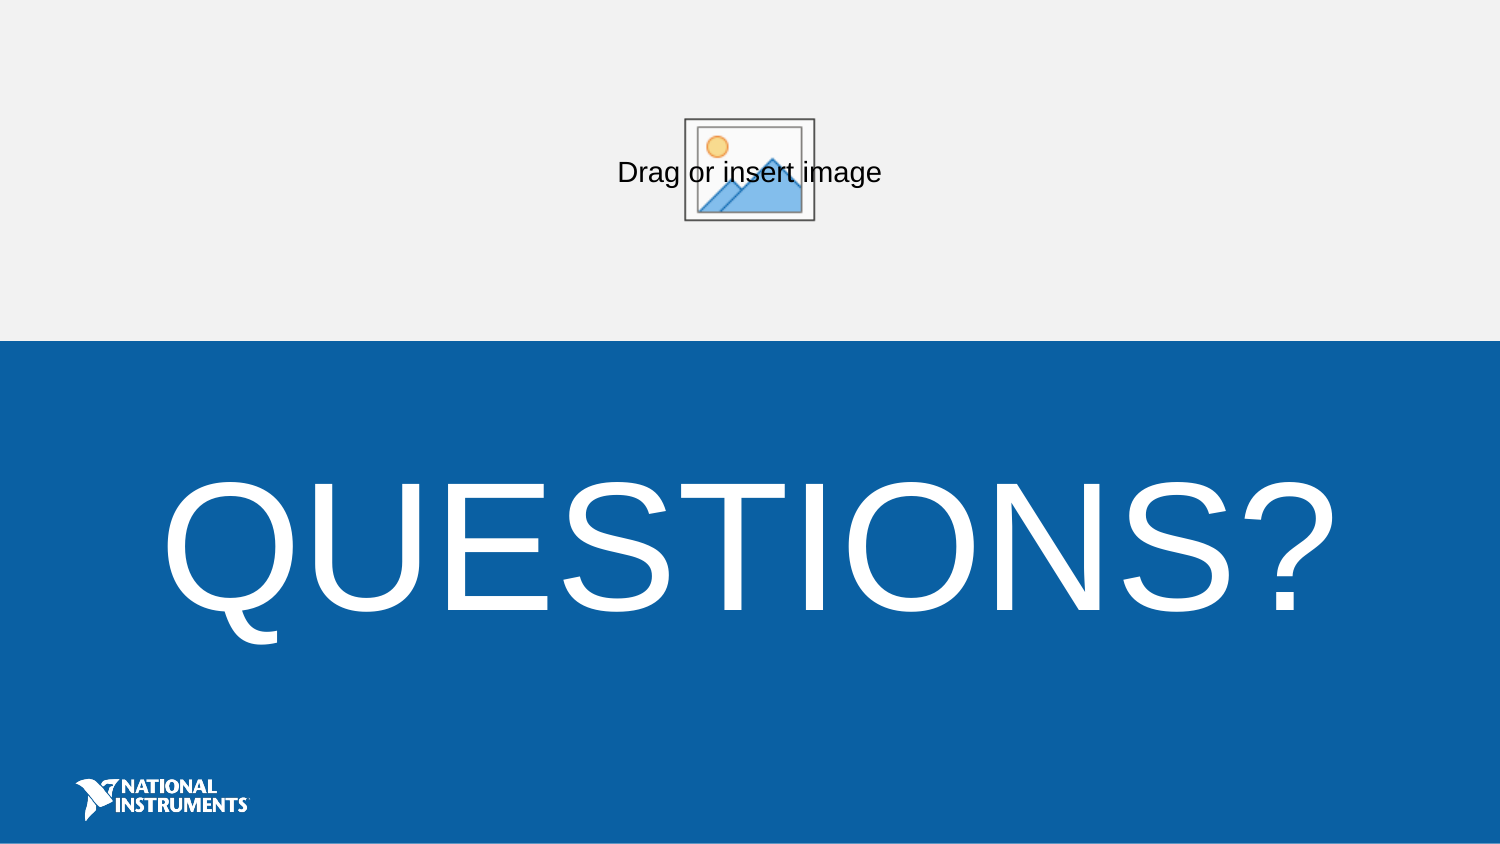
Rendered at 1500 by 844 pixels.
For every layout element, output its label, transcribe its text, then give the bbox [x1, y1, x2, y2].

list QUESTIONS? [74, 444, 1426, 761]
picture [0, 0, 1500, 341]
